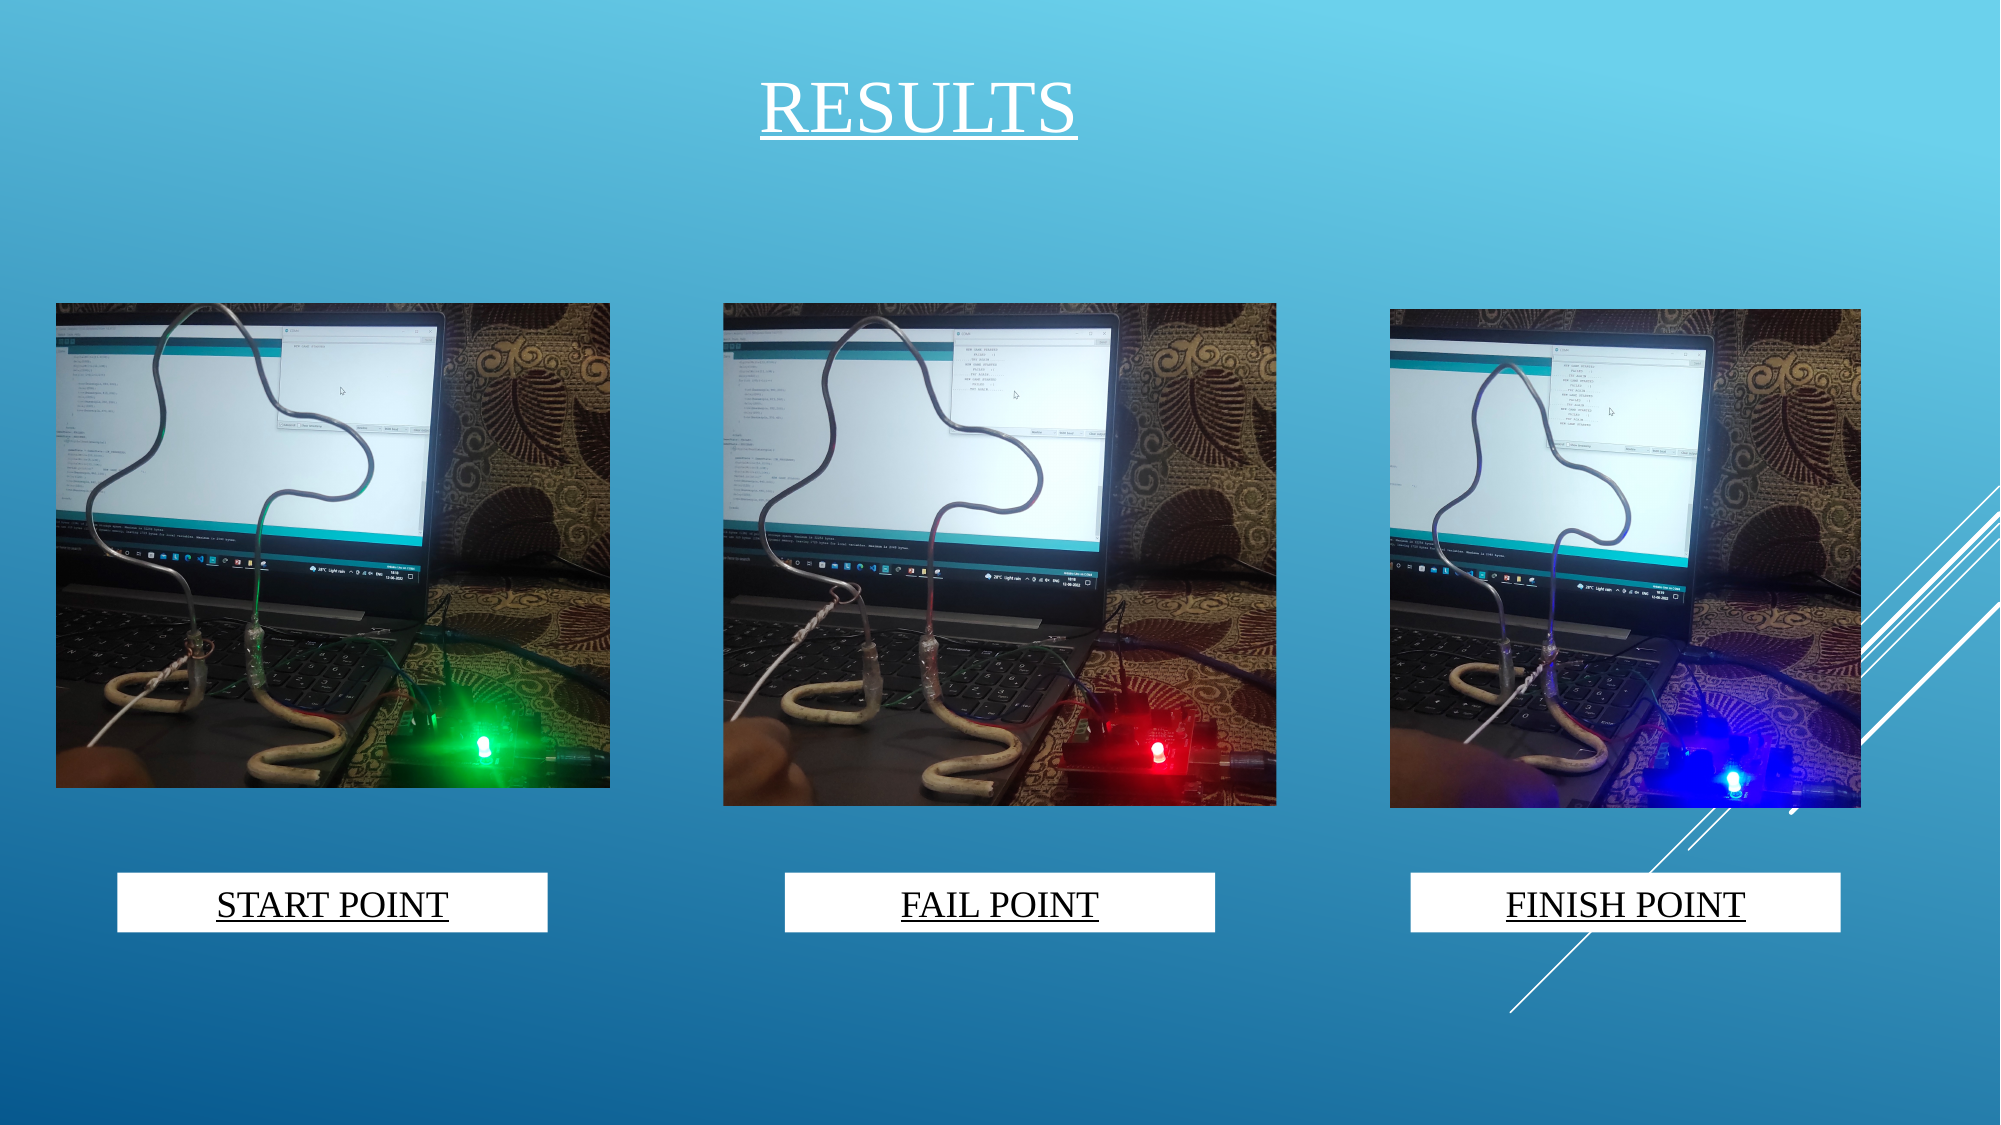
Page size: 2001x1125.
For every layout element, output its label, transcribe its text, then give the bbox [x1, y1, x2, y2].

text_box FAIL POINT [784, 872, 1216, 933]
picture [1390, 309, 1861, 808]
picture [55, 303, 610, 788]
text_box FINISH POINT [1410, 872, 1841, 933]
text_box START POINT [117, 872, 548, 933]
title RESULTS [219, 0, 1620, 226]
picture [723, 303, 1277, 806]
